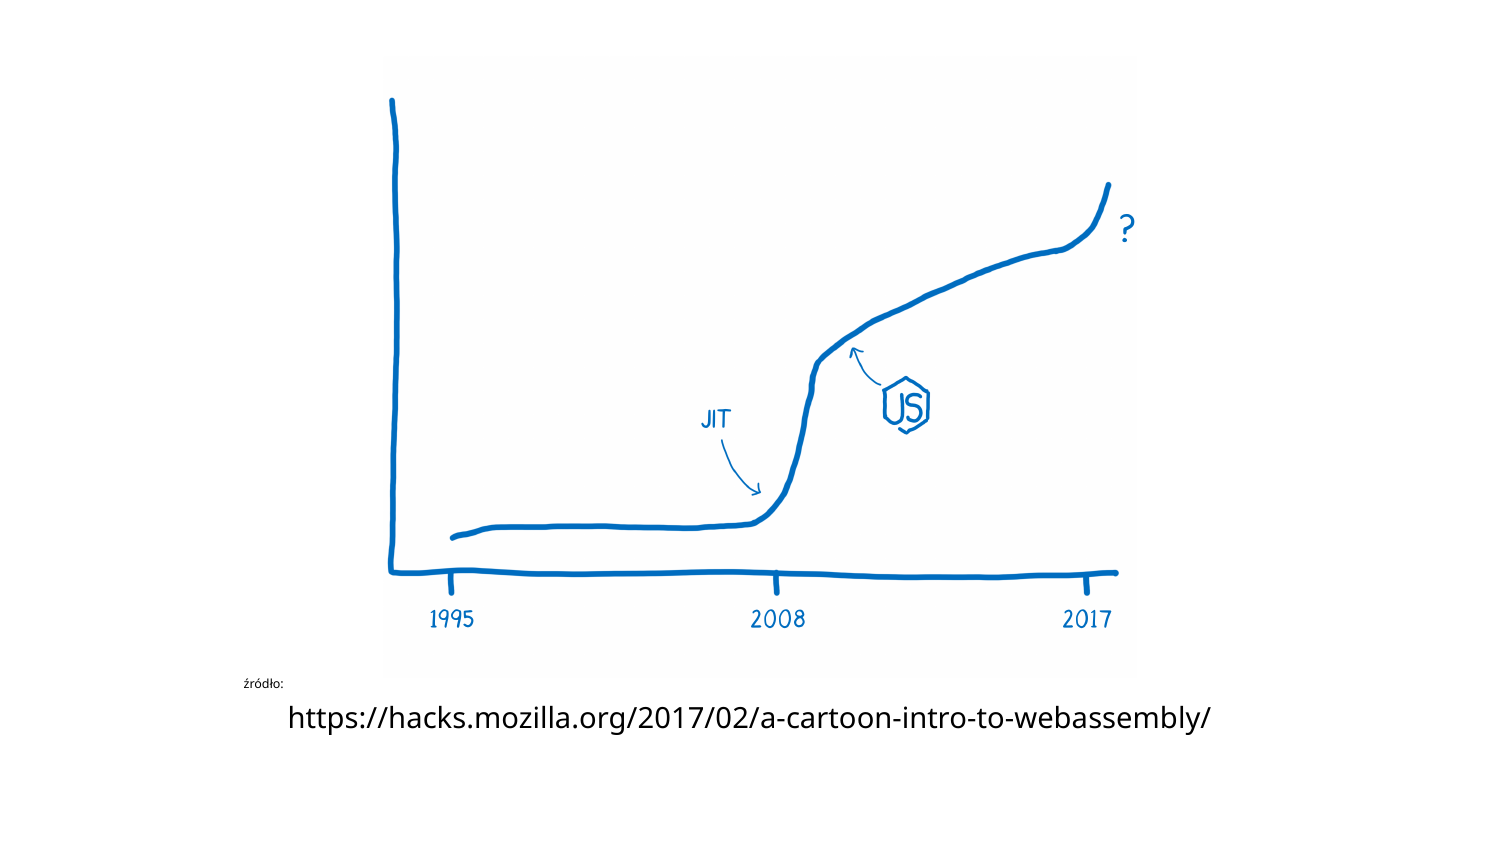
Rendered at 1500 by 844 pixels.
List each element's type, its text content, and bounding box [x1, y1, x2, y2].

text_box źródło: [228, 661, 315, 700]
list https://hacks.mozilla.org/2017/02/a-cartoon-intro-to-webassembly/ [118, 678, 1382, 755]
picture [382, 56, 1138, 678]
